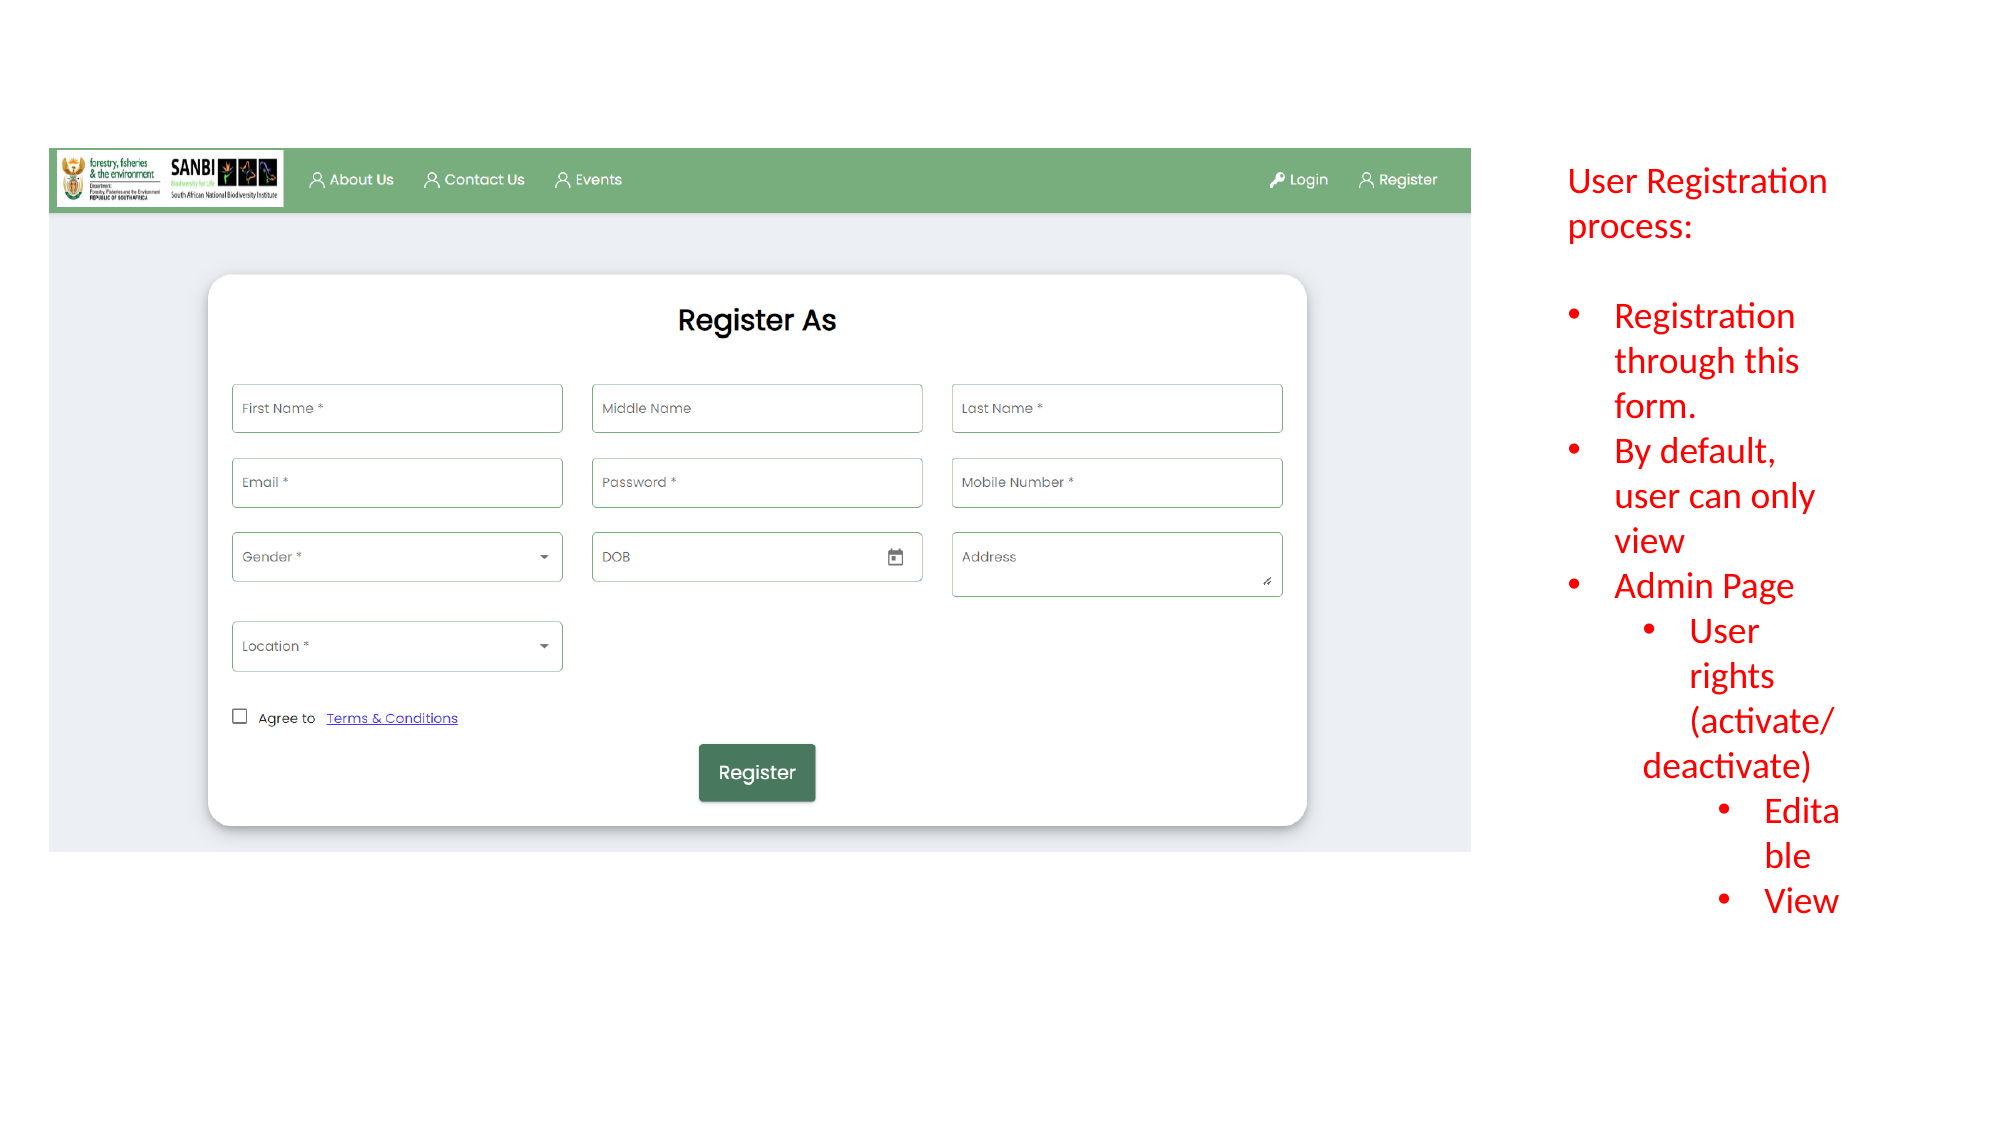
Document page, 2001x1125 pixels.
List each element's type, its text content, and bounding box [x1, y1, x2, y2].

text_box User Registration process: Registration through this form. By default, user can only view Admin Page User rights (activate/ deactivate) Editable View [1552, 148, 1861, 929]
picture [49, 148, 1471, 853]
